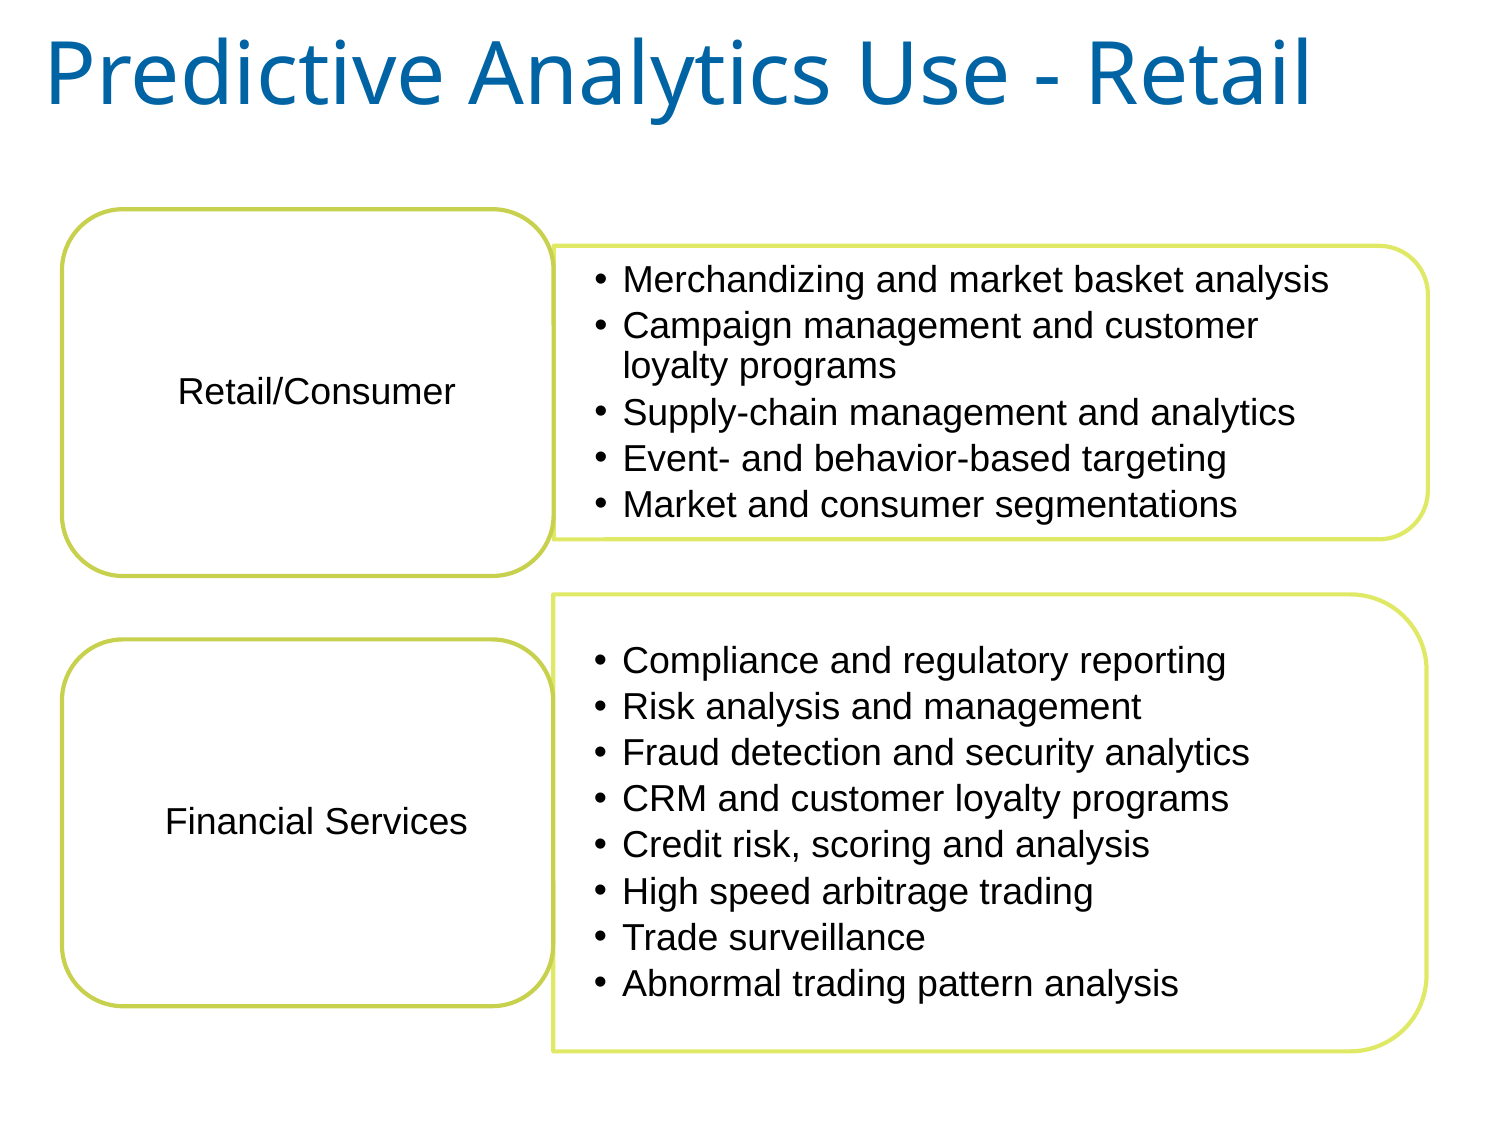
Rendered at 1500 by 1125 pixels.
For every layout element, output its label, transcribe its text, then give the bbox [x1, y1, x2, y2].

title Predictive Analytics Use - Retail [28, 49, 1500, 137]
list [61, 208, 1429, 1052]
